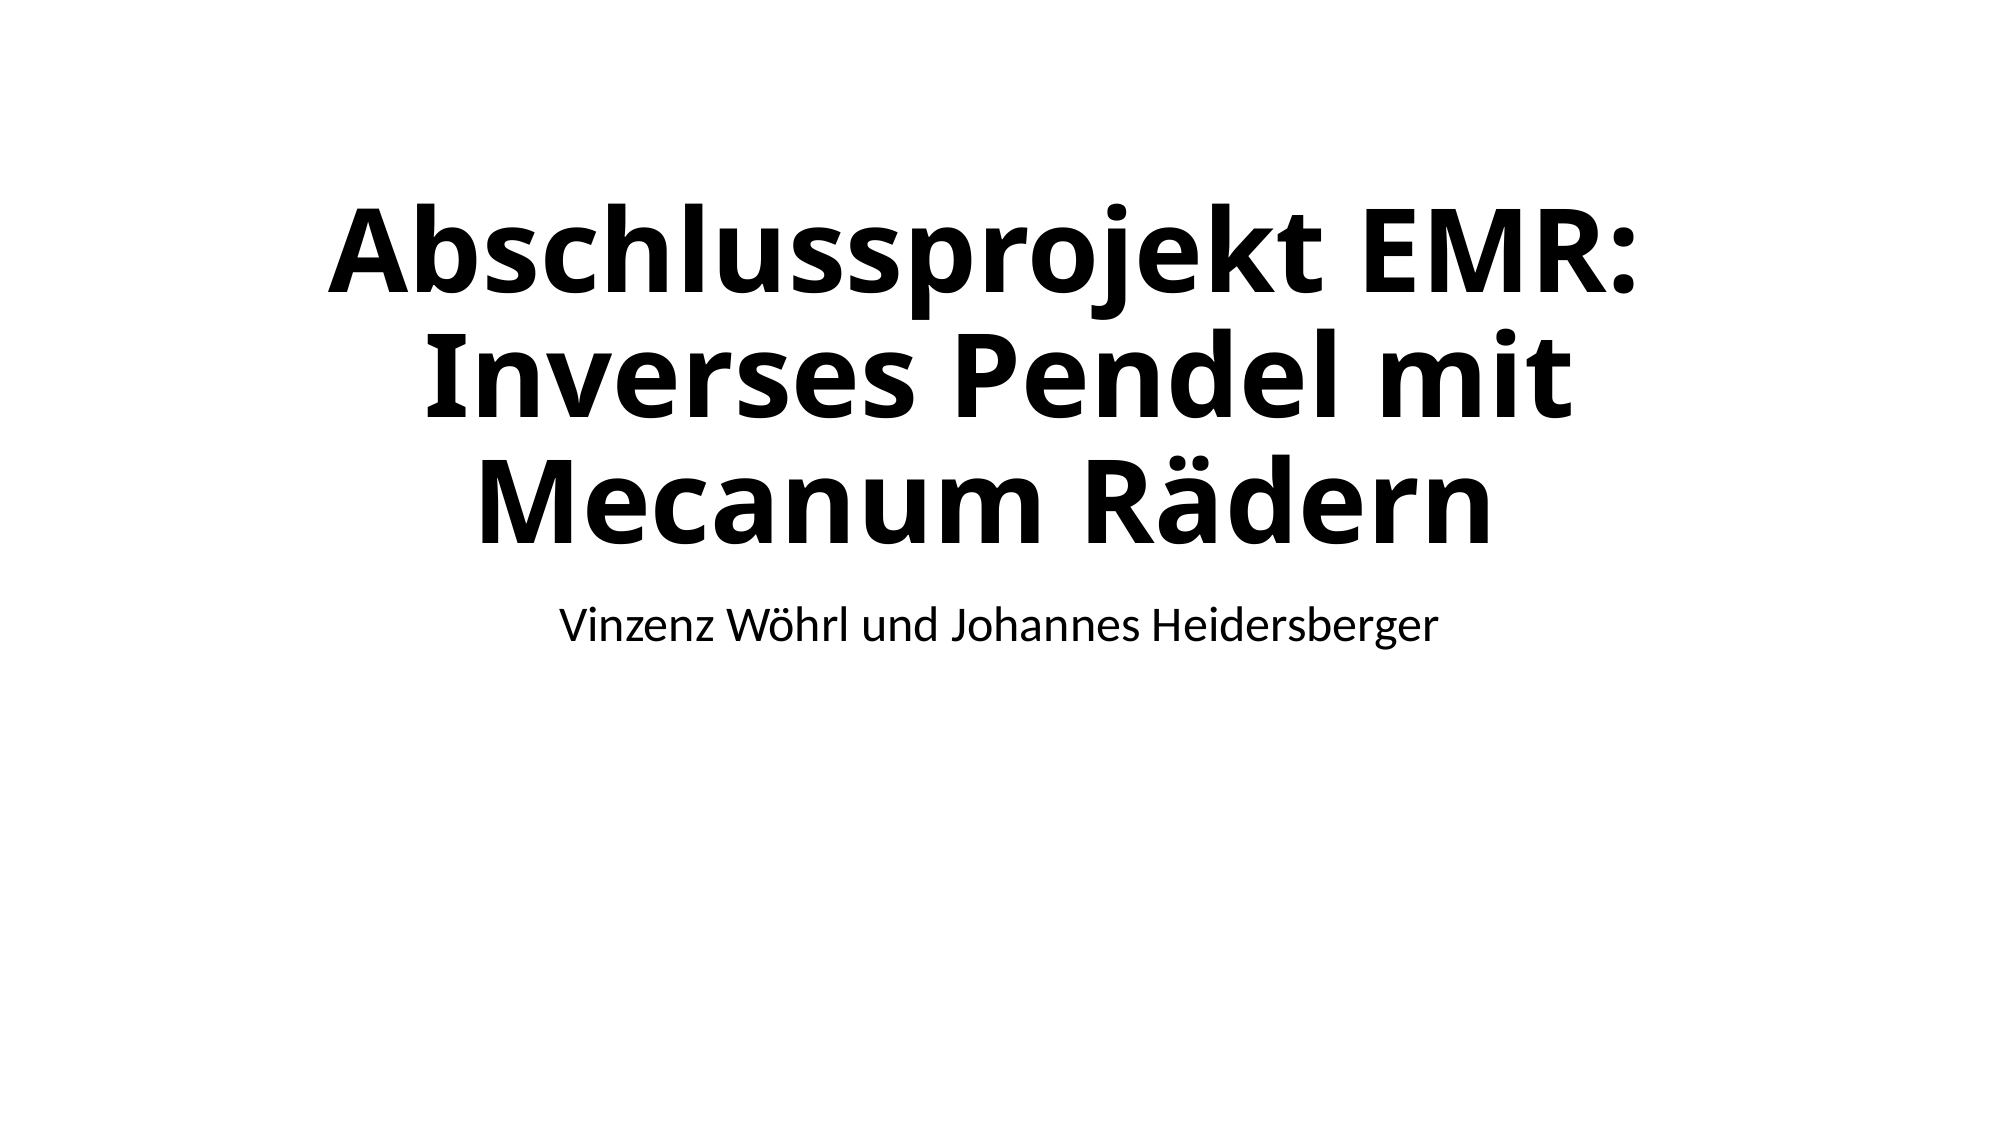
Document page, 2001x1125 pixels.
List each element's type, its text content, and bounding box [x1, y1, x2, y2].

subtitle Vinzenz Wöhrl und Johannes Heidersberger [249, 590, 1750, 863]
title Abschlussprojekt EMR: Inverses Pendel mit Mecanum Rädern [249, 184, 1750, 576]
